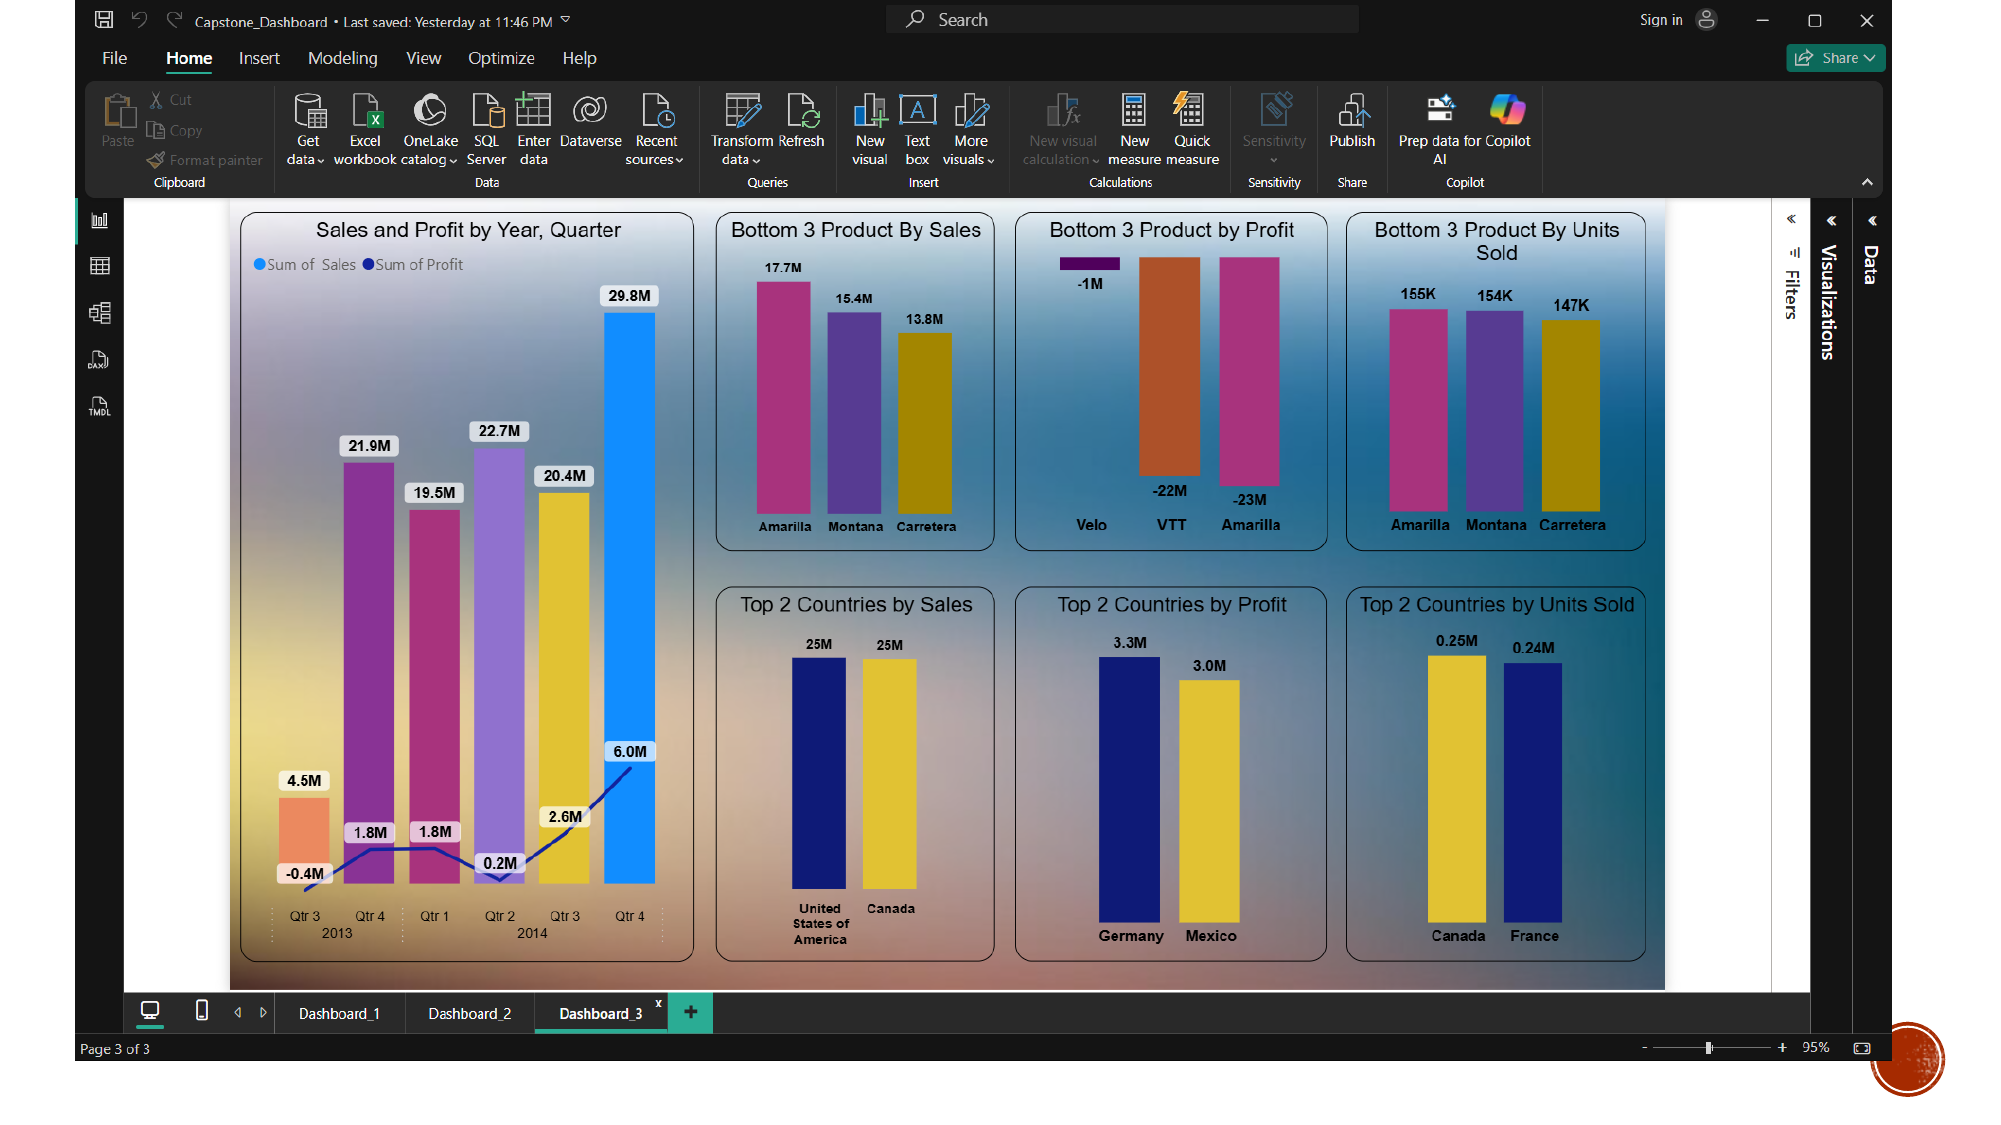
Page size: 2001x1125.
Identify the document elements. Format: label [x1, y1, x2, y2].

picture [75, 0, 1892, 1061]
